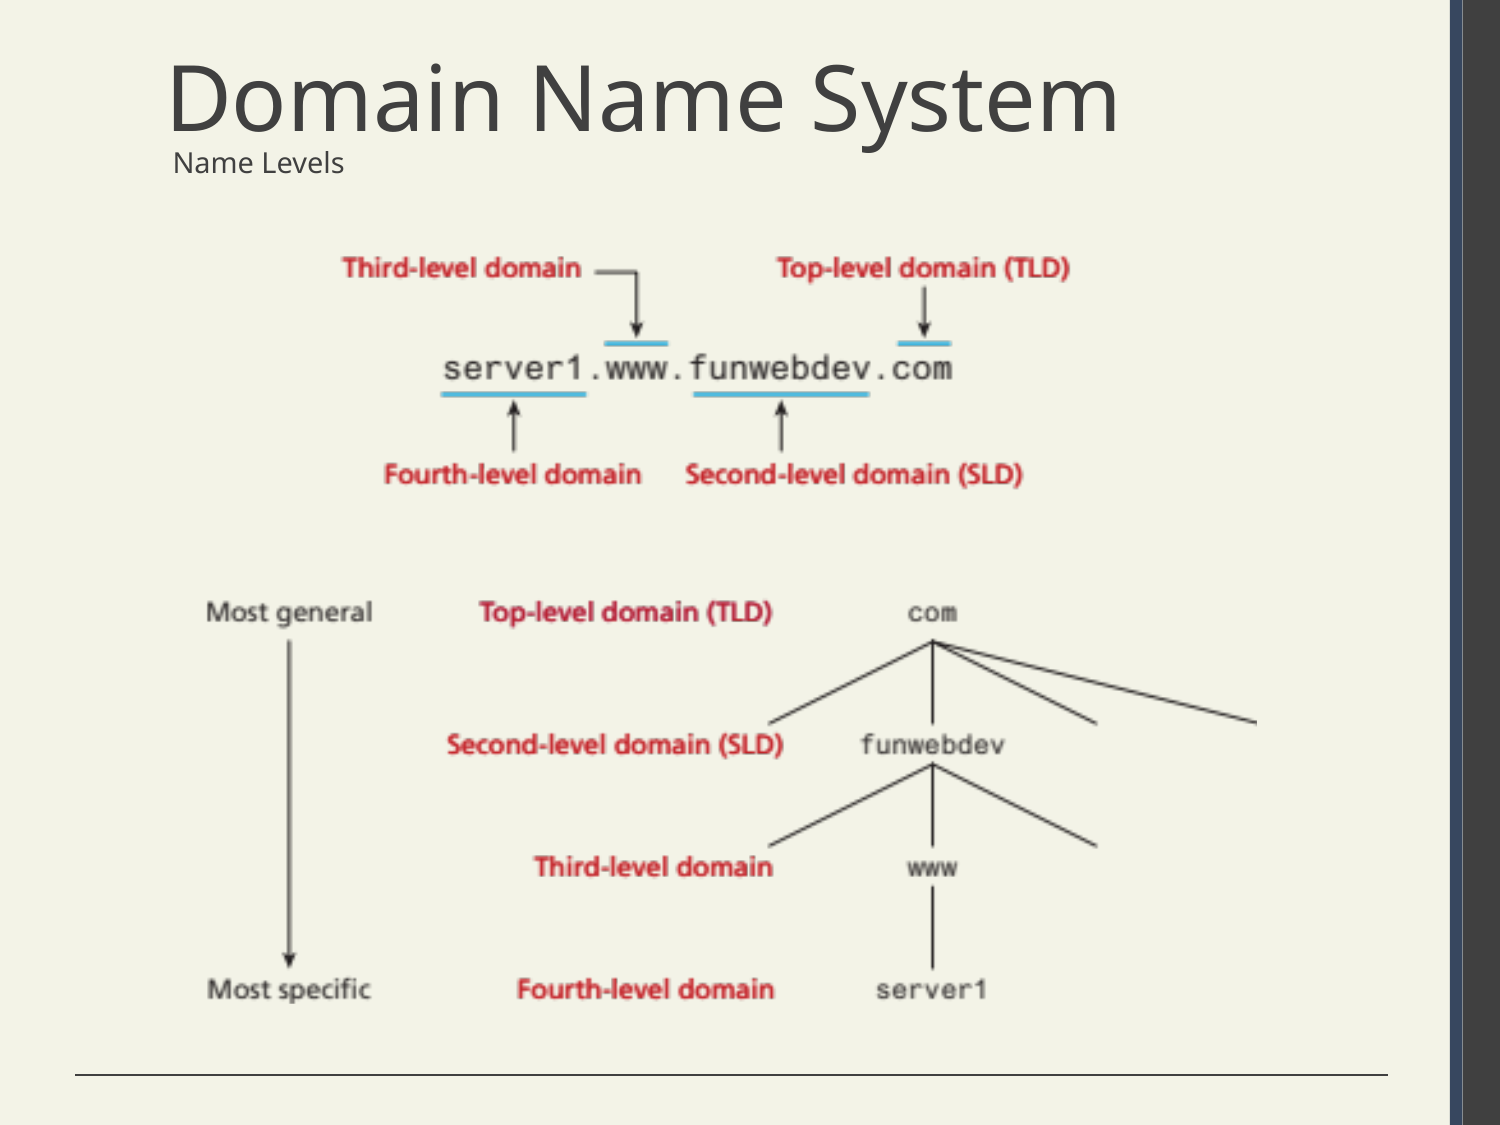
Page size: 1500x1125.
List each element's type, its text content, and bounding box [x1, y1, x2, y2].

list Name Levels [150, 137, 1238, 188]
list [206, 207, 1258, 1052]
title Domain Name System [150, 32, 1425, 200]
